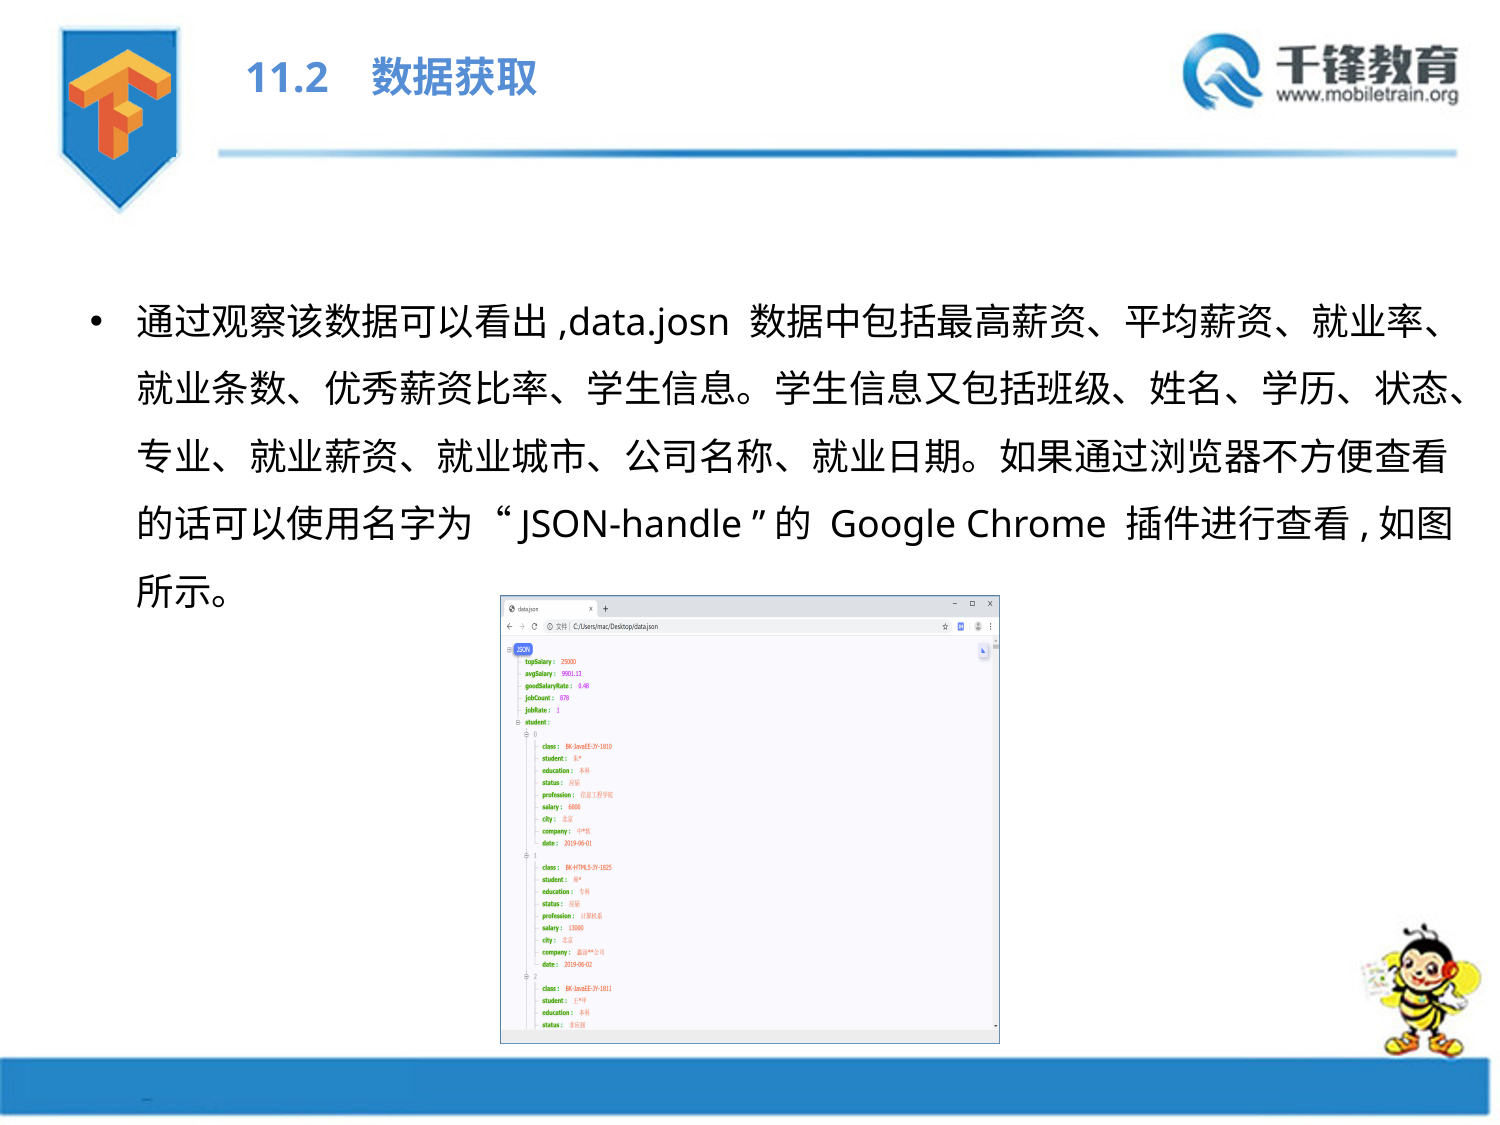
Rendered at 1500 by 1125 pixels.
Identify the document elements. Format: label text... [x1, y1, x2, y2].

picture [0, 0, 1500, 1125]
text_box 11.2 数据获取 [230, 29, 1069, 122]
text_box 通过观察该数据可以看出,data.josn 数据中包括最高薪资、平均薪资、就业率、就业条数、优秀薪资比率、学生信息。学生信息又包括班级、姓名、学历、状态、专业、就业薪资、就业城市、公司名称、就业日期。如果通过浏览器不方便查看的话可以使用名字为“JSON-handle ”的 Google Chrome 插件进行查看,如图 所示。 [0, 267, 1496, 621]
